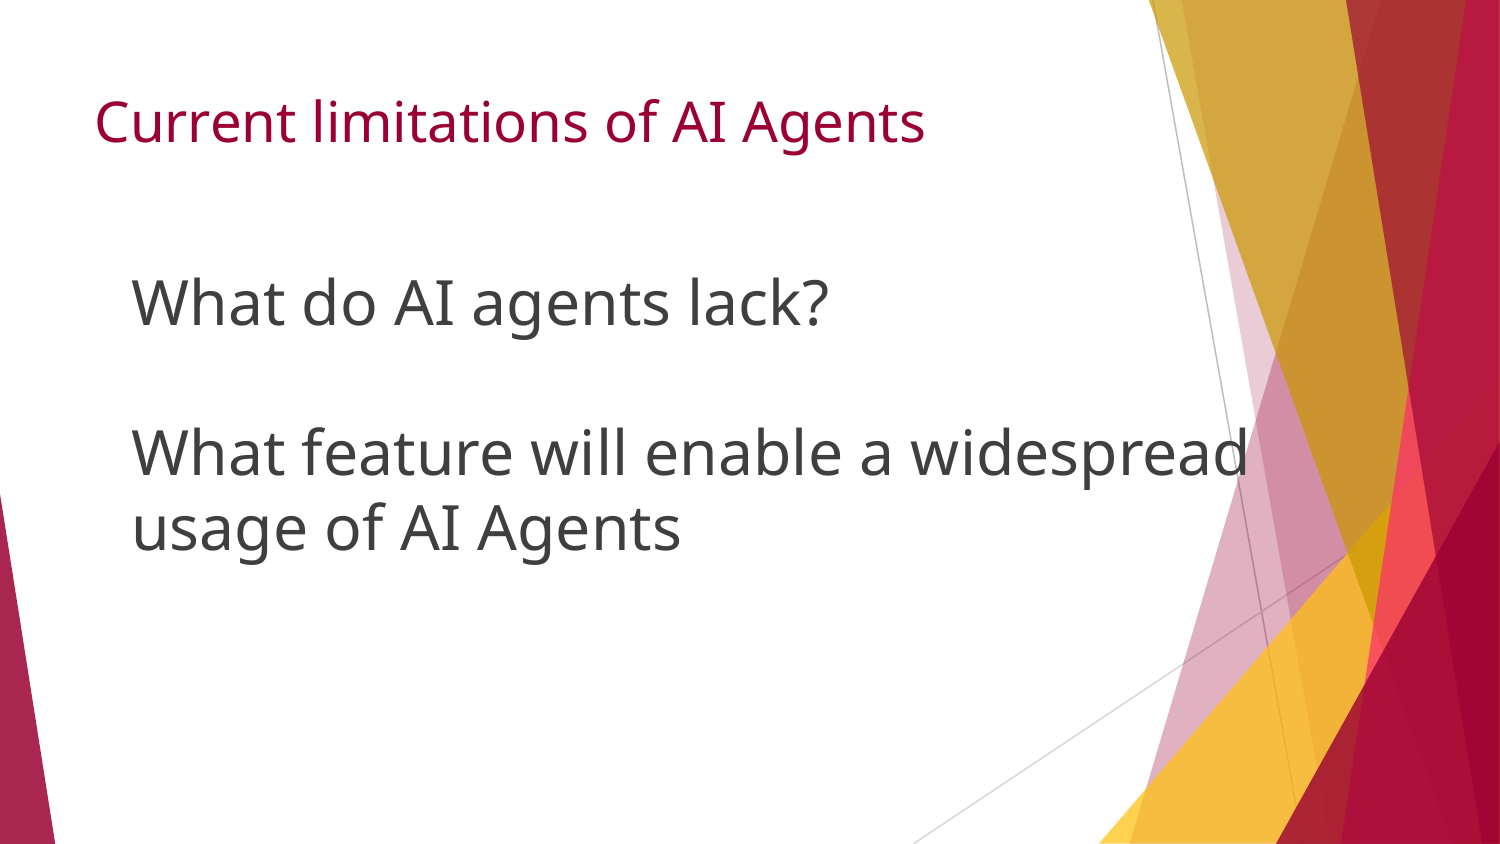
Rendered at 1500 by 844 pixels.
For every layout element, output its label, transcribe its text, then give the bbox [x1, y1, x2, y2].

list What do AI agents lack? What feature will enable a widespread usage of AI Agents [120, 251, 1307, 730]
title Current limitations of AI Agents [83, 75, 1141, 238]
